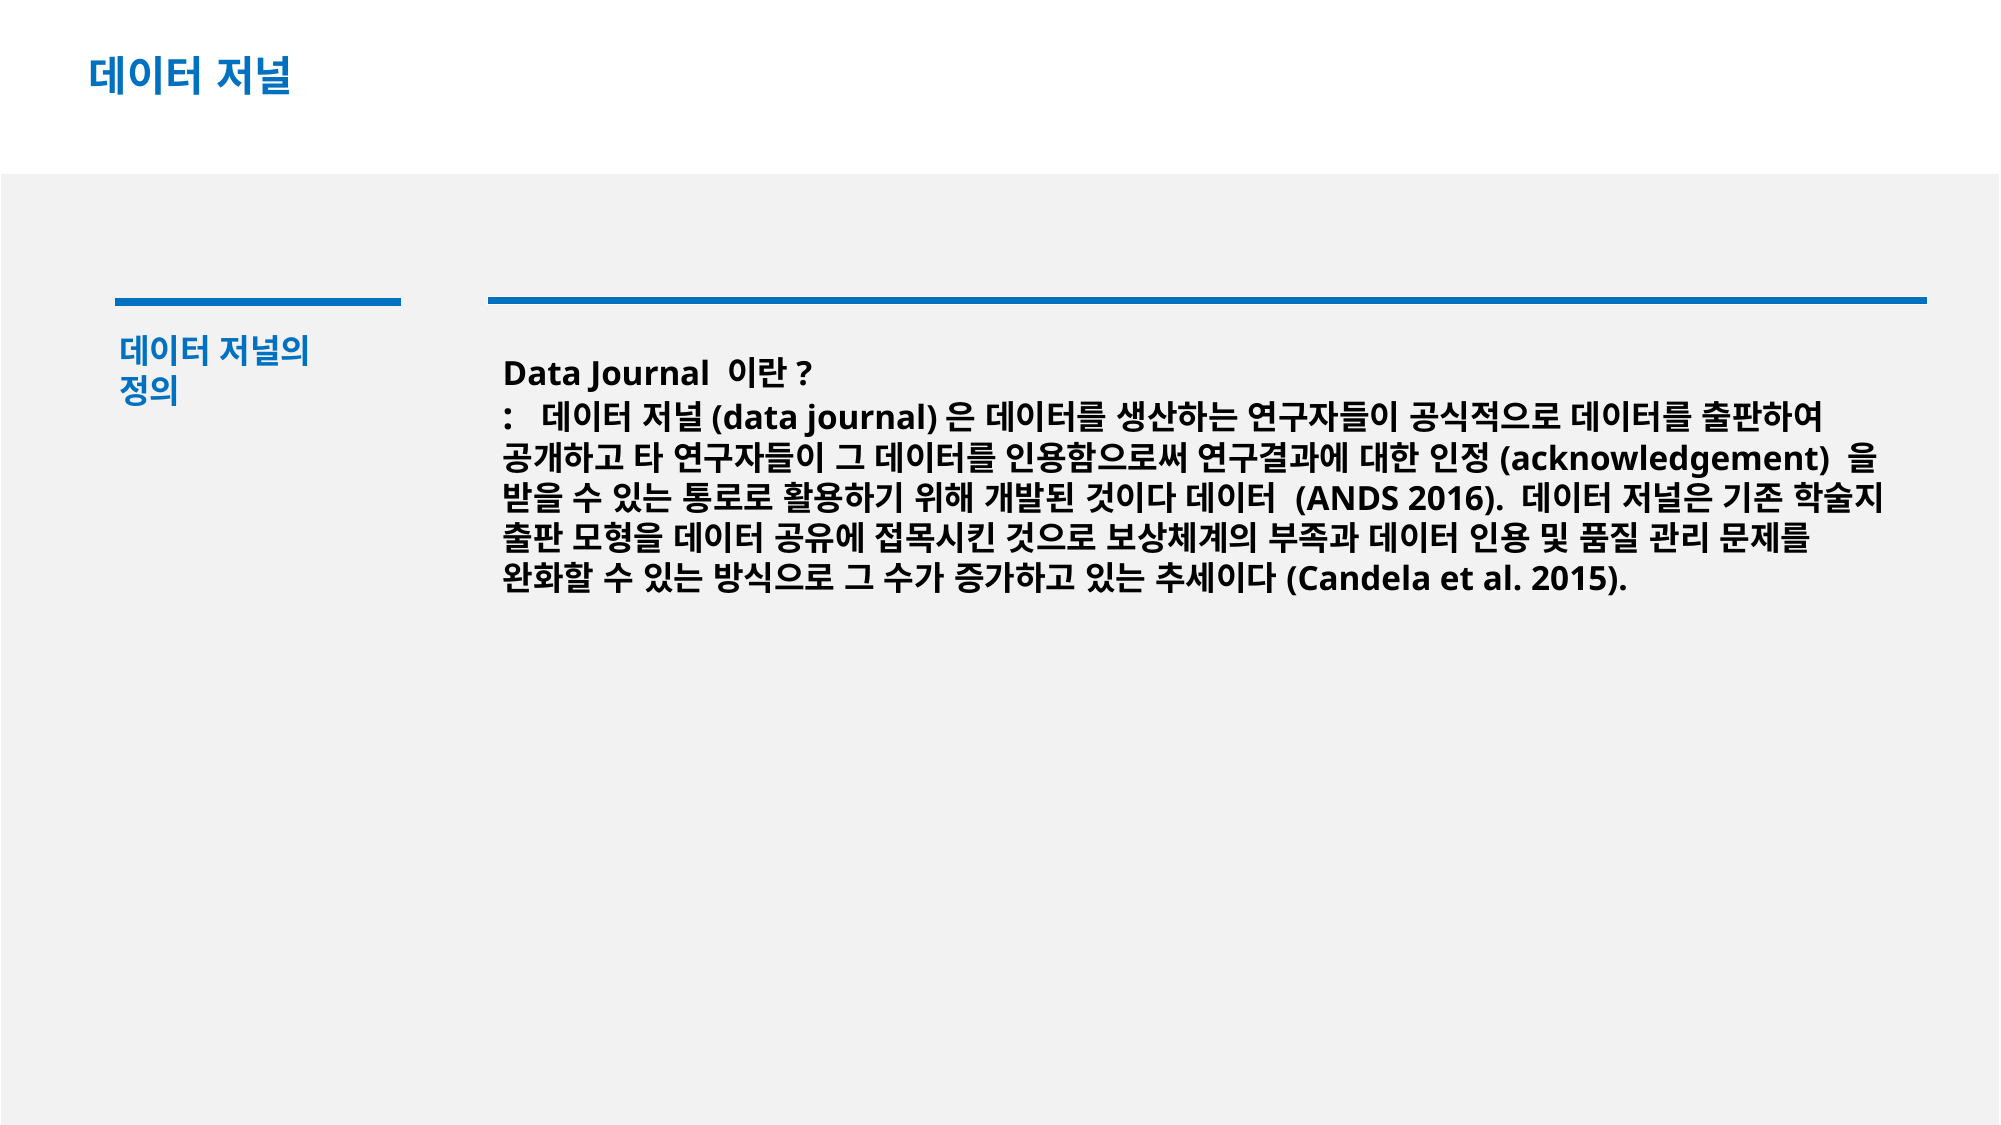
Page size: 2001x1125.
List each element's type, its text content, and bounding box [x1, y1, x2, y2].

text_box [115, 298, 401, 306]
text_box Data Journal 이란? : 데이터 저널(data journal)은 데이터를 생산하는 연구자들이 공식적으로 데이터를 출판하여 공개하고 타 연구자들이 그 데이터를 인용함으로써 연구결과에 대한 인정(acknowledgement) 을 받을 수 있는 통로로 활용하기 위해 개발된 것이다 데이터 (ANDS 2016). 데이터 저널은 기존 학술지 출판 모형을 데이터 공유에 접목시킨 것으로 보상체계의 부족과 데이터 인용 및 품질 관리 문제를 완화할 수 있는 방식으로 그 수가 증가하고 있는 추세이다(Candela et al. 2015). [487, 325, 1928, 690]
text_box [487, 296, 1928, 305]
text_box 데이터 저널의 정의 [104, 322, 390, 418]
text_box 데이터 저널 [74, 42, 359, 107]
text_box [0, 172, 2000, 1125]
